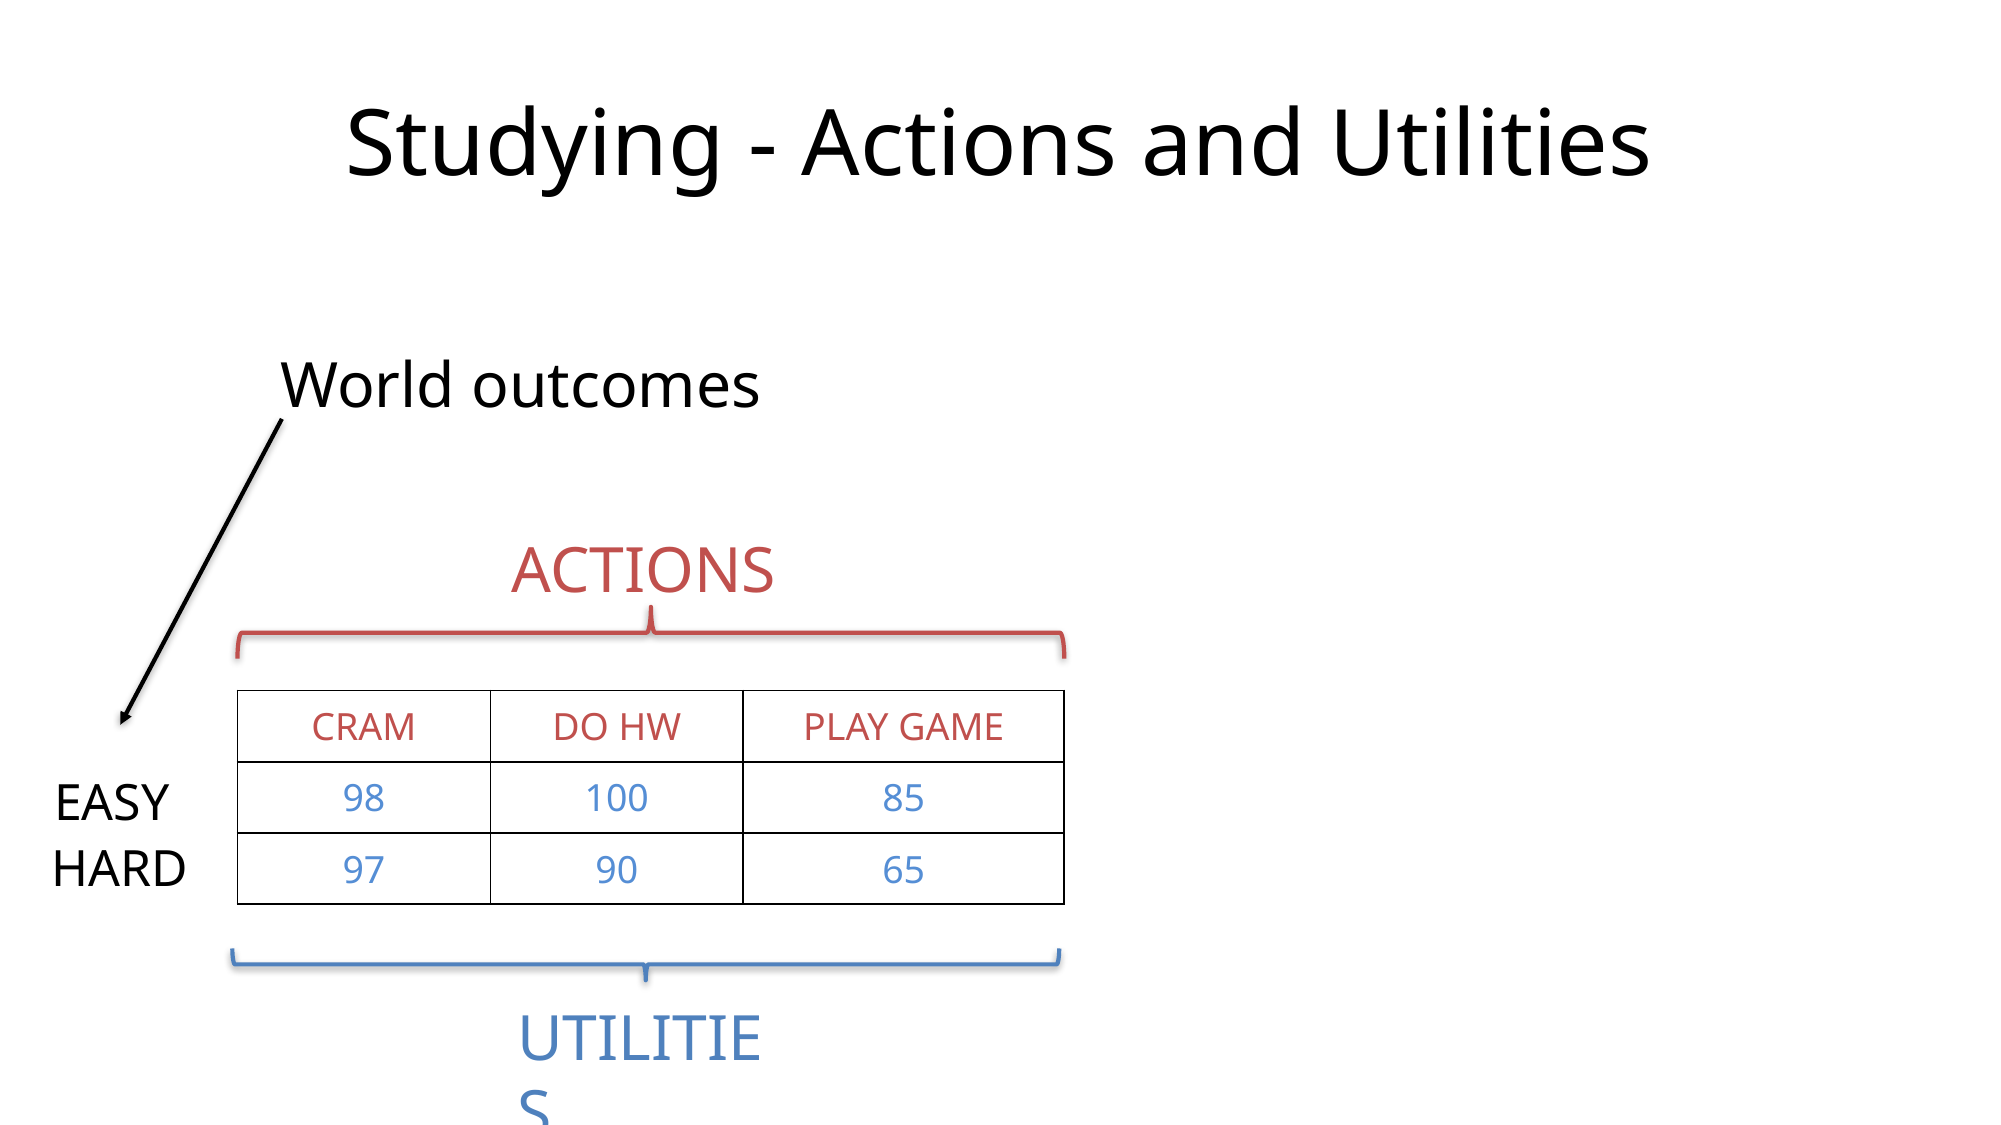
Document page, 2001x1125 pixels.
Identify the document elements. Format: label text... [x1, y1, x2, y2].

table_cell 98 [238, 763, 490, 832]
text_box ACTIONS [496, 522, 810, 612]
table_header PLAY GAME [744, 691, 1063, 761]
text_box [287, 612, 1067, 659]
title Studying - Actions and Utilities [99, 45, 1900, 233]
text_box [119, 418, 283, 725]
table_cell 65 [744, 834, 1063, 903]
table_cell 90 [491, 834, 742, 903]
table_cell 97 [238, 834, 490, 903]
text_box World outcomes [265, 337, 1109, 427]
text_box UTILITIES [502, 990, 803, 1125]
table_header CRAM [238, 691, 490, 761]
text_box HARD [37, 828, 204, 904]
table_cell 100 [491, 763, 742, 832]
table_cell 85 [744, 763, 1063, 832]
table_header DO HW [491, 691, 742, 761]
text_box EASY [39, 763, 185, 828]
text_box [230, 948, 1062, 983]
